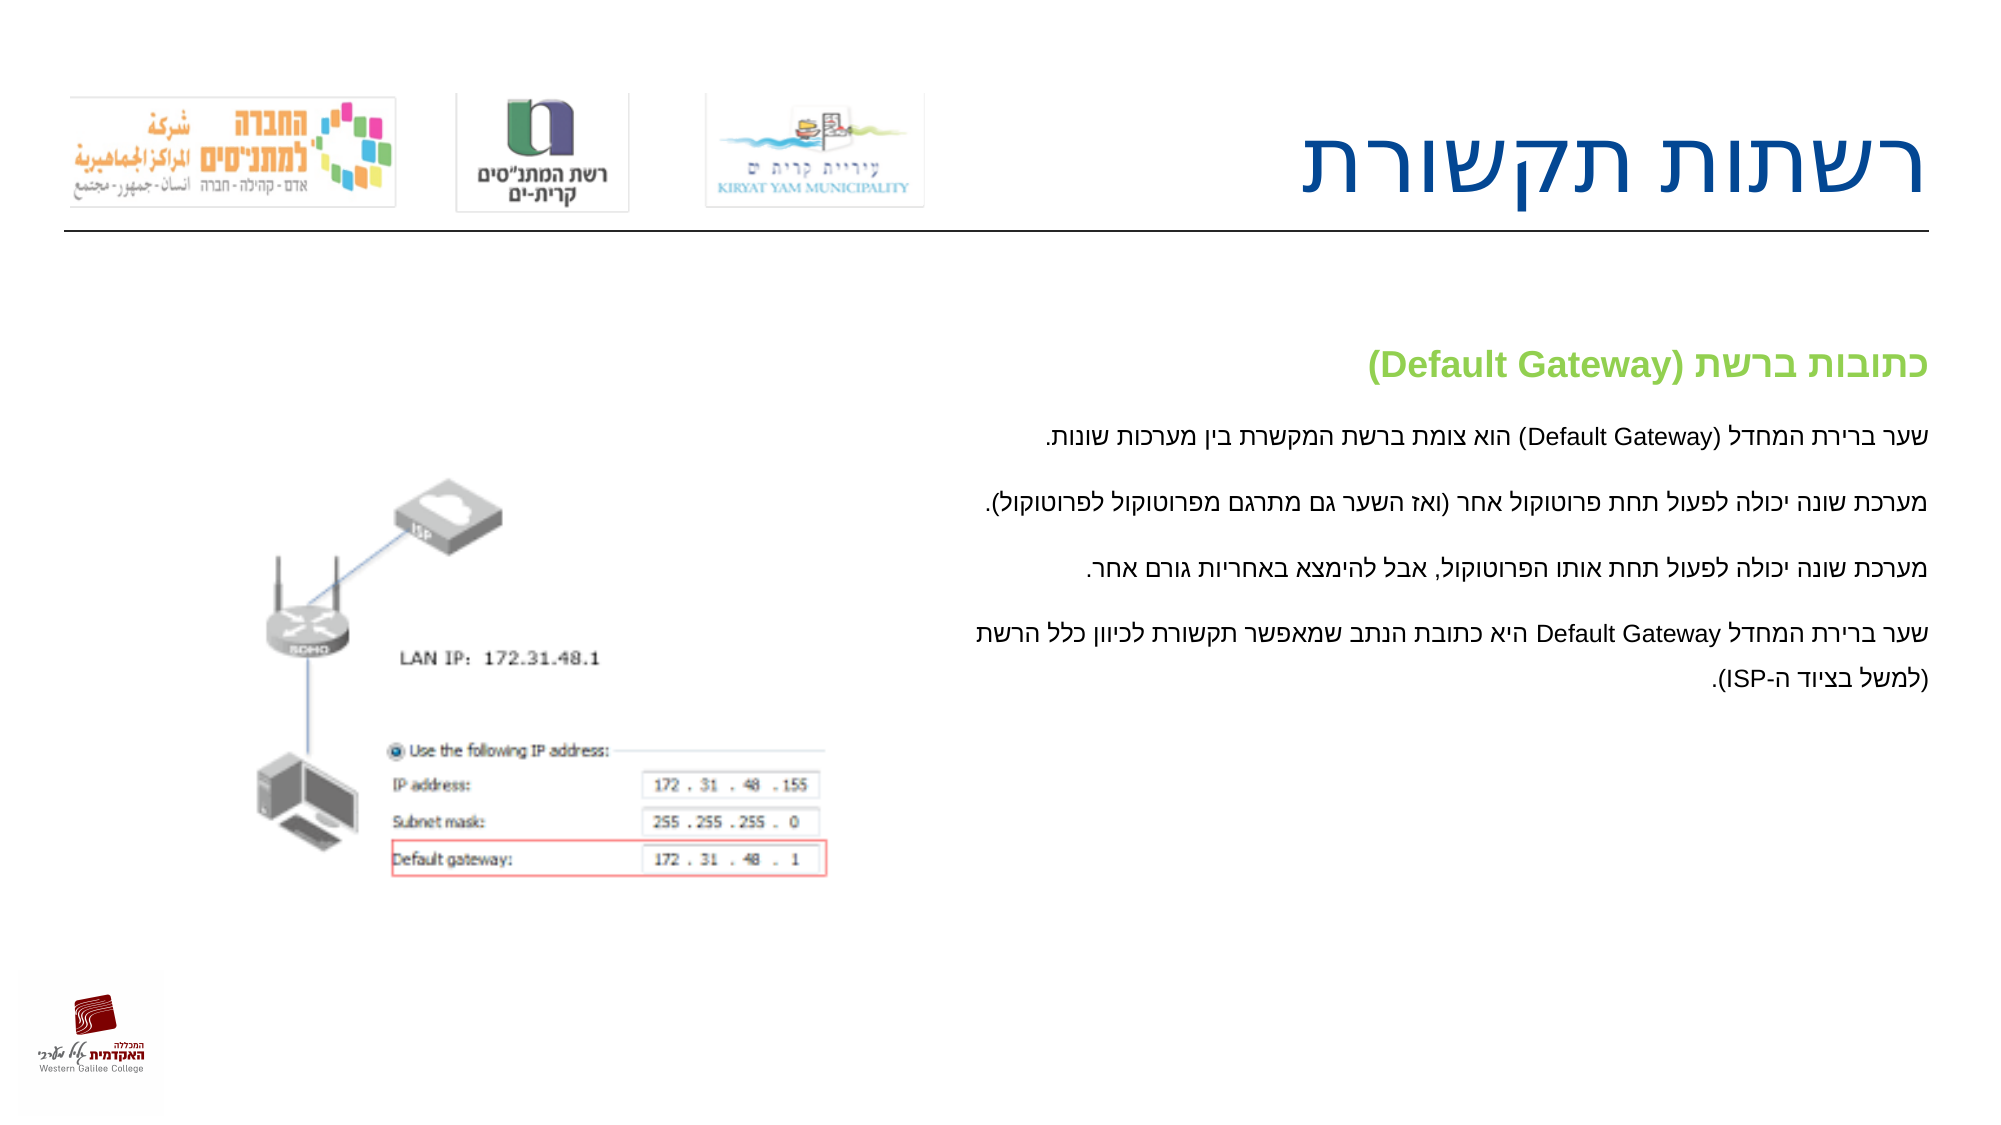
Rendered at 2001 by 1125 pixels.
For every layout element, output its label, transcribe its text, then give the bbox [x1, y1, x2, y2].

text_box כתובות ברשת (Default Gateway) שער ברירת המחדל (Default Gateway) הוא צומת ברשת המקשרת בין מערכות שונות. מערכת שונה יכולה לפעול תחת פרוטוקול אחר (ואז השער גם מתרגם מפרוטוקול לפרוטוקול). מערכת שונה יכולה לפעול תחת אותו הפרוטוקול, אבל להימצא באחריות גורם אחר. שער ברירת המחדל Default Gateway היא כתובת הנתב שמאפשר תקשורת לכיוון כלל הרשת (למשל בציוד ה-ISP). [924, 309, 1930, 1043]
picture [18, 970, 164, 1116]
picture [70, 93, 925, 213]
title רשתות תקשורת [64, 55, 1930, 221]
picture [154, 472, 840, 880]
